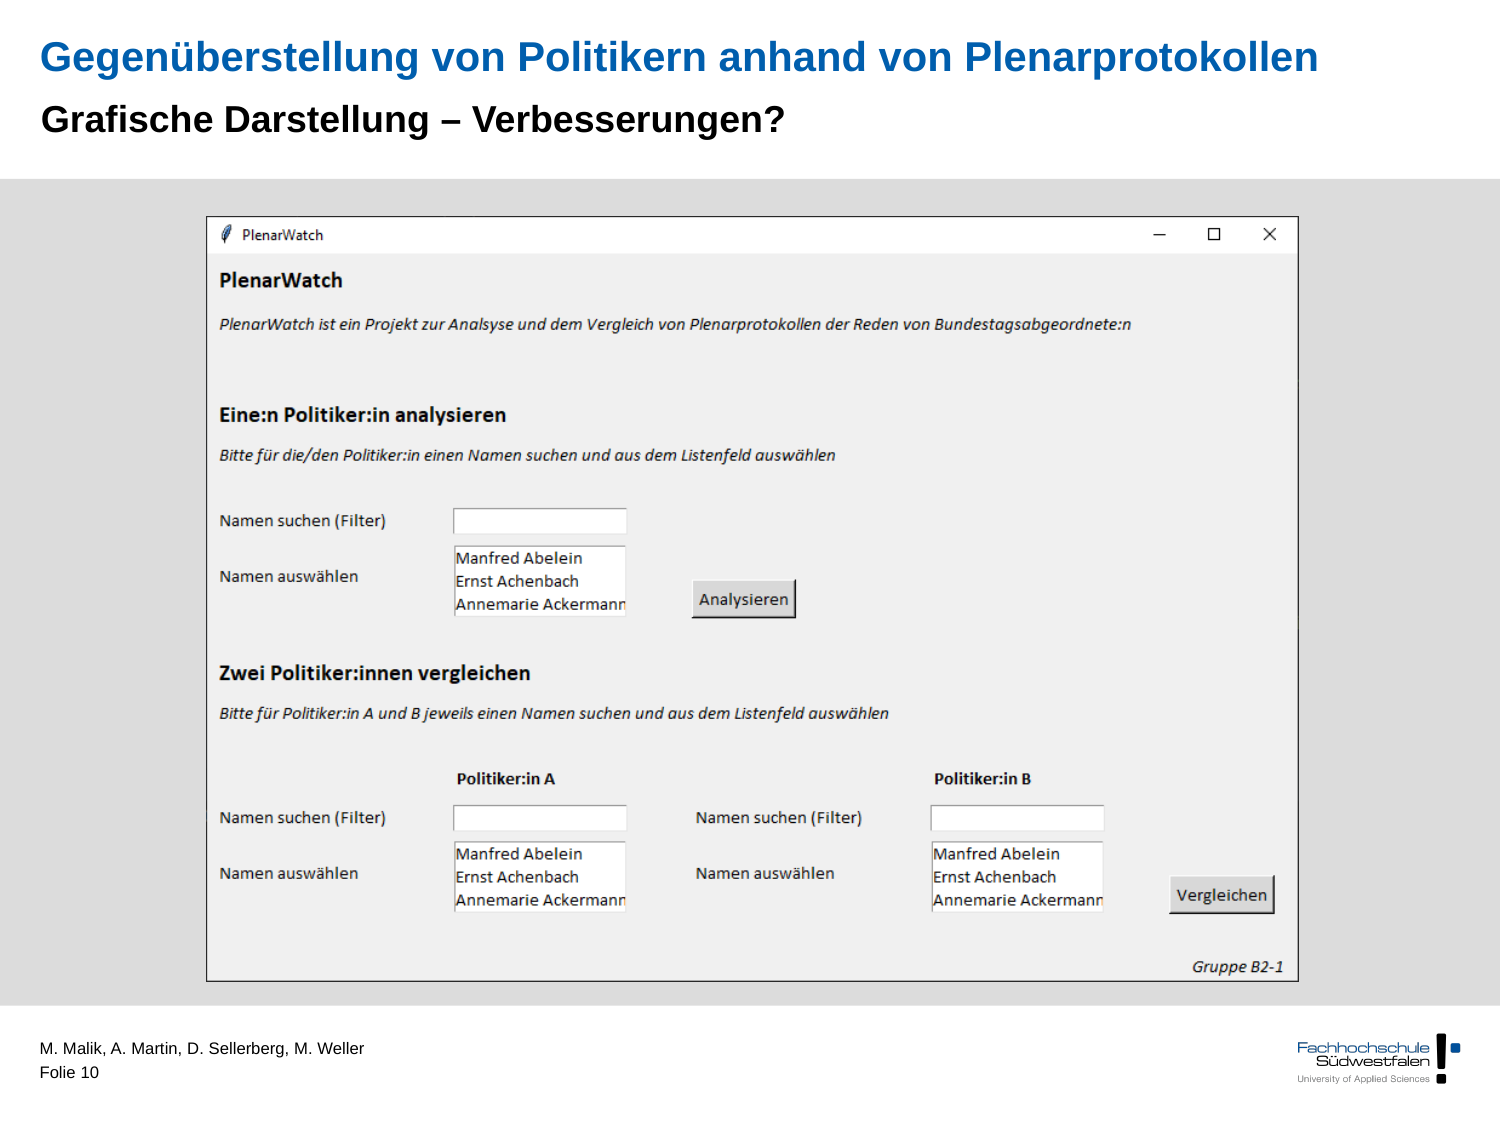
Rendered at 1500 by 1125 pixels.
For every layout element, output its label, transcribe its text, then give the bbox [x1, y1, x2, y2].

footer M. Malik, A. Martin, D. Sellerberg, M. Weller [39, 1037, 1160, 1061]
picture [206, 216, 1299, 982]
title Gegenüberstellung von Politikern anhand von Plenarprotokollen [39, 30, 1460, 88]
list Grafische Darstellung – Verbesserungen? [40, 87, 1459, 149]
